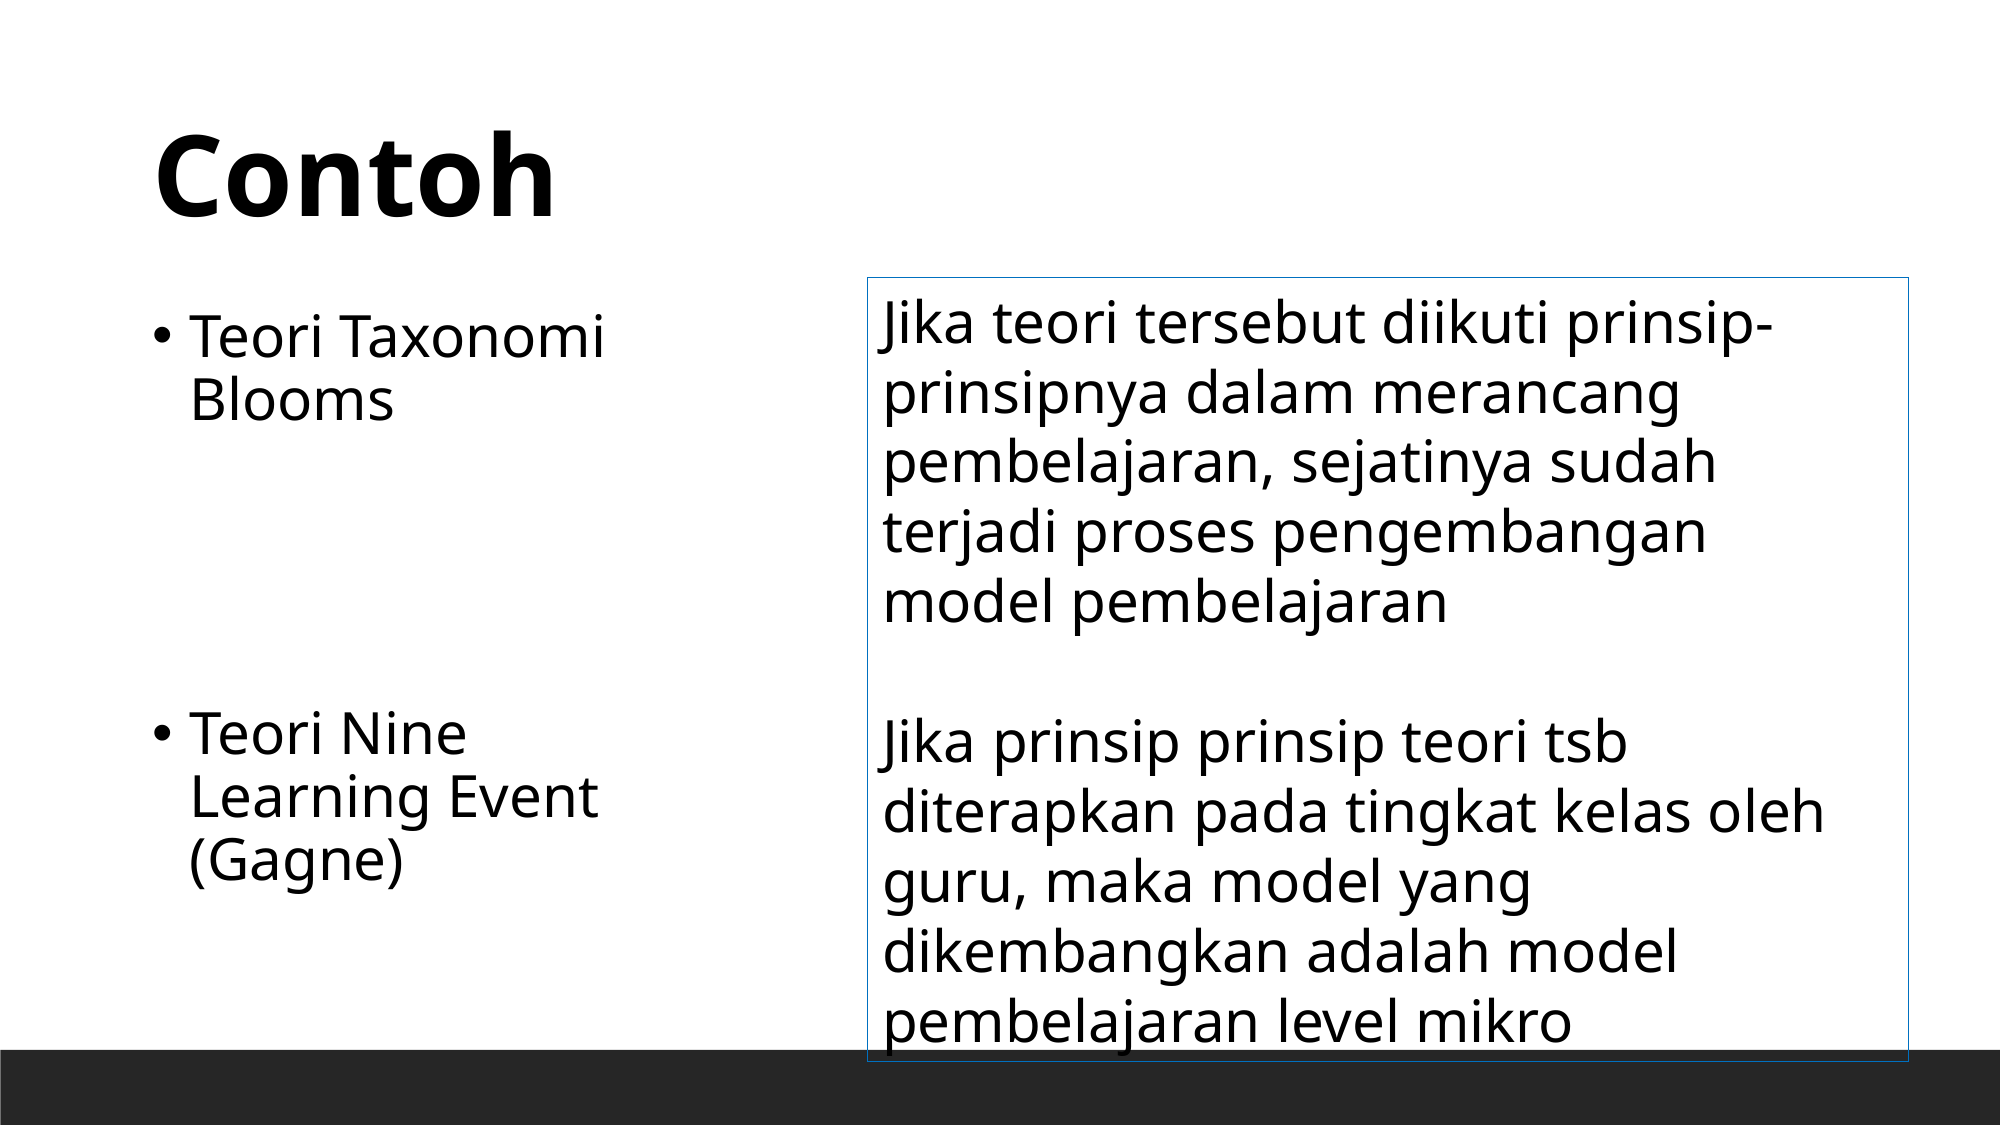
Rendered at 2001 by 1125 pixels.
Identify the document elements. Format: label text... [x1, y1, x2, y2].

text_box Contoh [137, 111, 1863, 278]
text_box Jika teori tersebut diikuti prinsip-prinsipnya dalam merancang pembelajaran, sejatinya sudah terjadi proses pengembangan model pembelajaran Jika prinsip prinsip teori tsb diterapkan pada tingkat kelas oleh guru, maka model yang dikembangkan adalah model pembelajaran level mikro [867, 277, 1909, 1062]
text_box Teori Taxonomi Blooms Teori Nine Learning Event (Gagne) [137, 299, 735, 1014]
